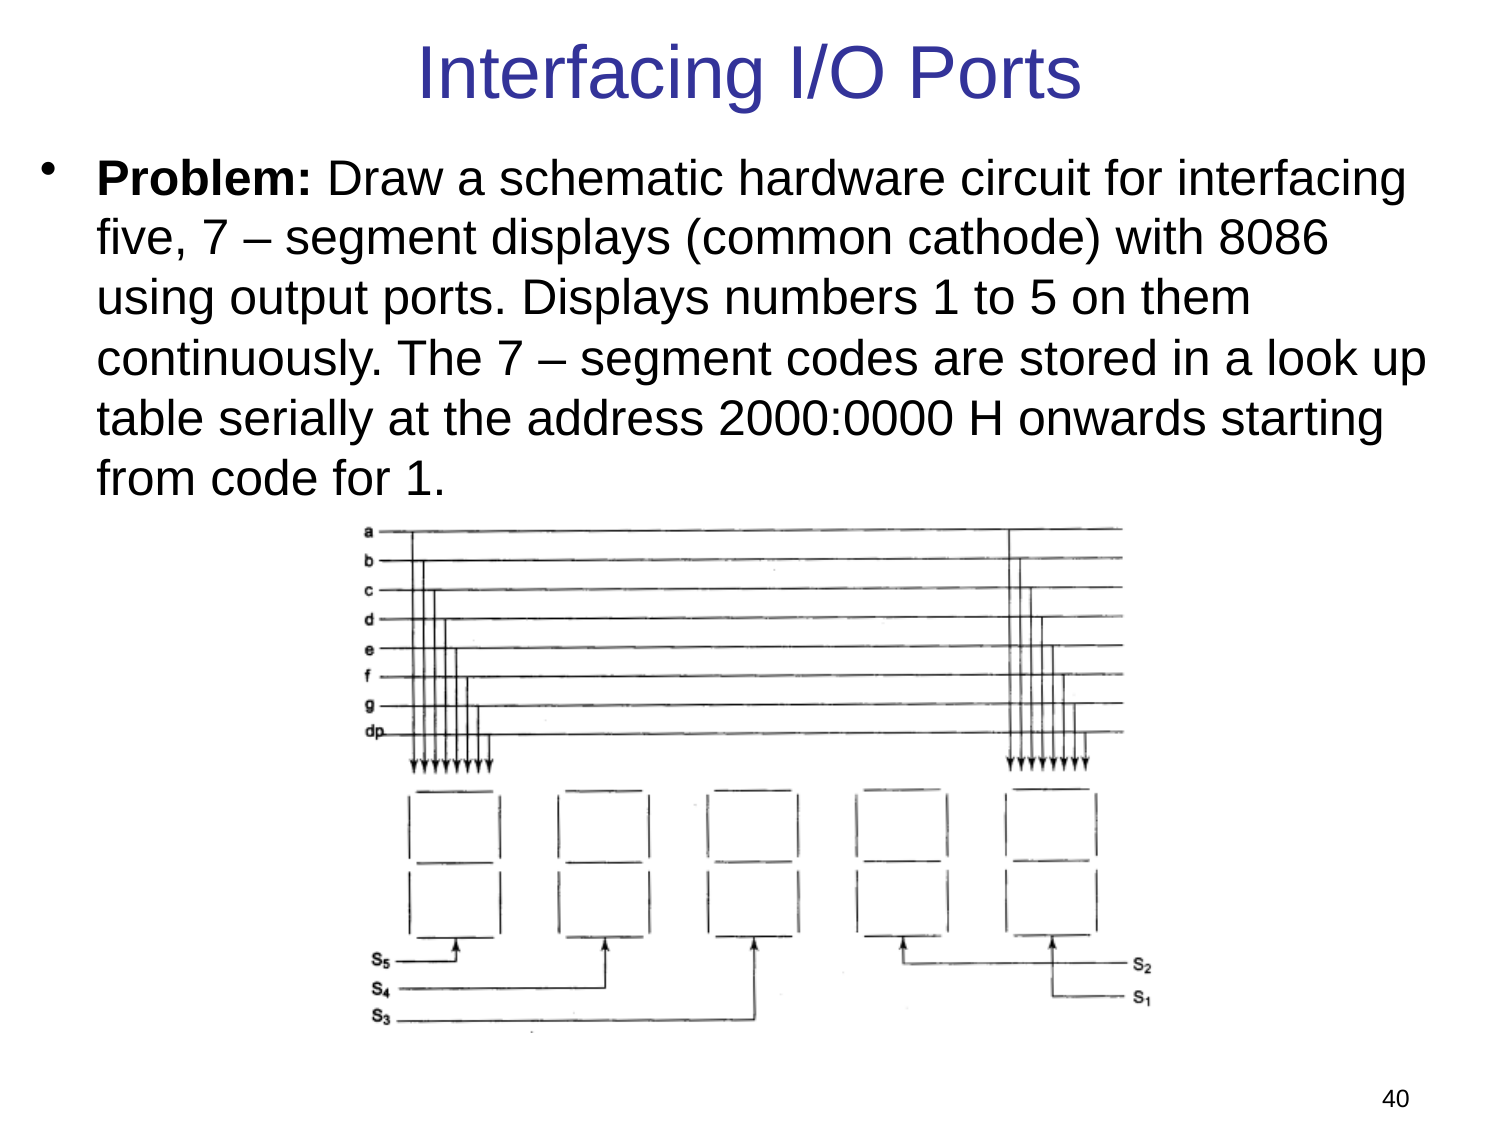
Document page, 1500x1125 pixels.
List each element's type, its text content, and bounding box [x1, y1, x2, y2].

picture [337, 524, 1173, 1034]
list Problem: Draw a schematic hardware circuit for interfacing five, 7 – segment displays (common cathode) with 8086 using output ports. Displays numbers 1 to 5 on them continuously. The 7 – segment codes are stored in a look up table serially at the address 2000:0000 H onwards starting from code for 1. [24, 137, 1476, 1051]
title Interfacing I/O Ports [24, 12, 1476, 126]
slide_number 40 [1074, 1074, 1426, 1103]
